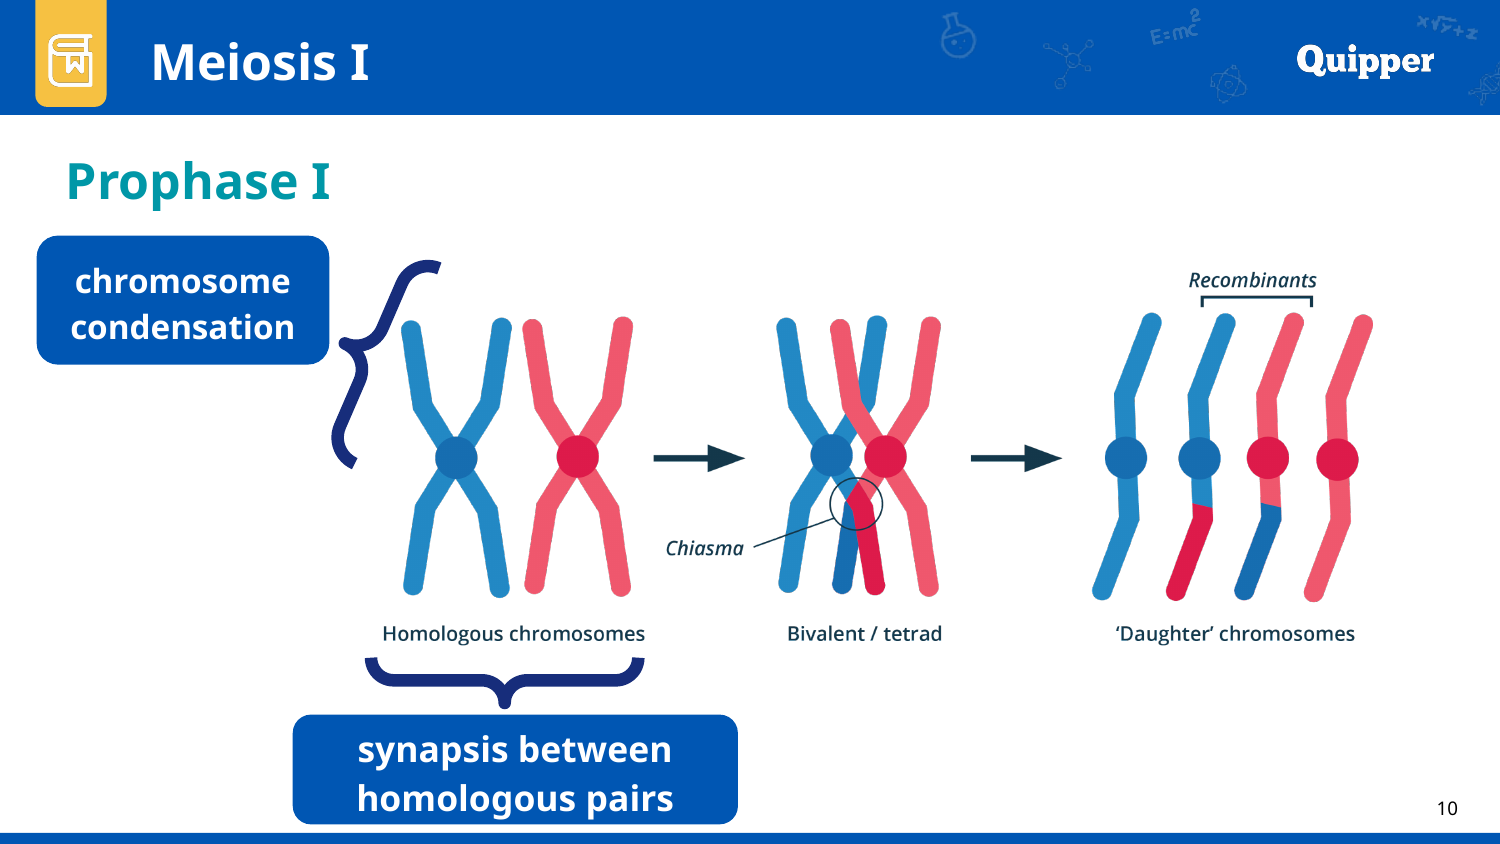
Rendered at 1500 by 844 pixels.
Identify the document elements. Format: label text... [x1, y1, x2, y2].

text_box [337, 337, 376, 464]
picture [381, 270, 1373, 647]
text_box Meiosis I [135, 14, 1219, 101]
text_box synapsis between homologous pairs [292, 714, 738, 825]
picture [48, 34, 93, 87]
slide_number 10 [1402, 777, 1493, 842]
picture [1297, 44, 1434, 79]
text_box [371, 657, 639, 703]
text_box chromosome condensation [36, 235, 330, 365]
text_box Prophase I [50, 125, 1403, 212]
